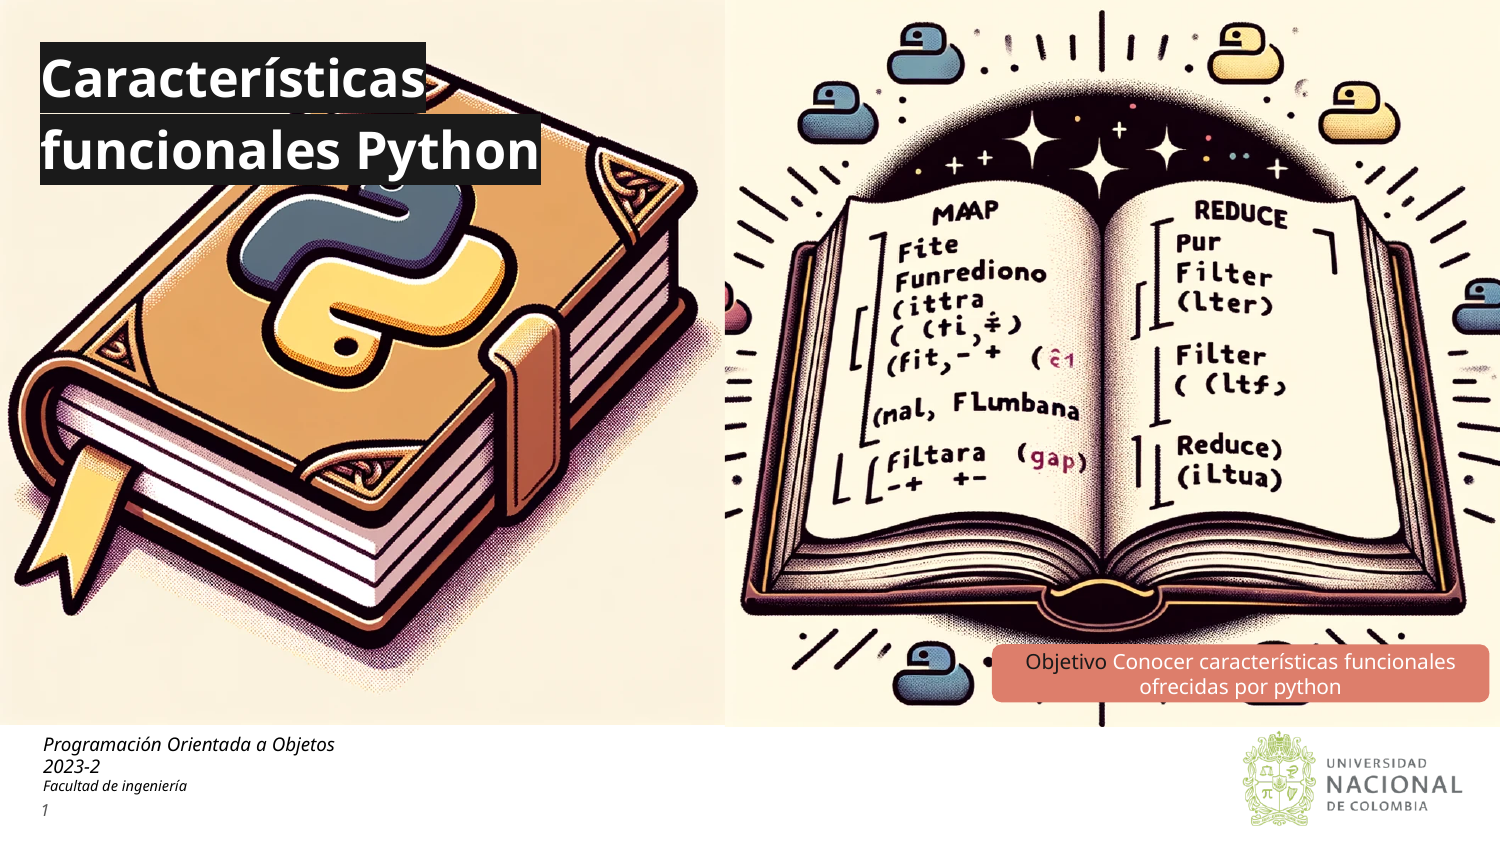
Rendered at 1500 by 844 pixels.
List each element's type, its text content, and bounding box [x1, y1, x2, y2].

picture [0, 0, 1500, 829]
slide_number ‹#› [25, 779, 116, 844]
